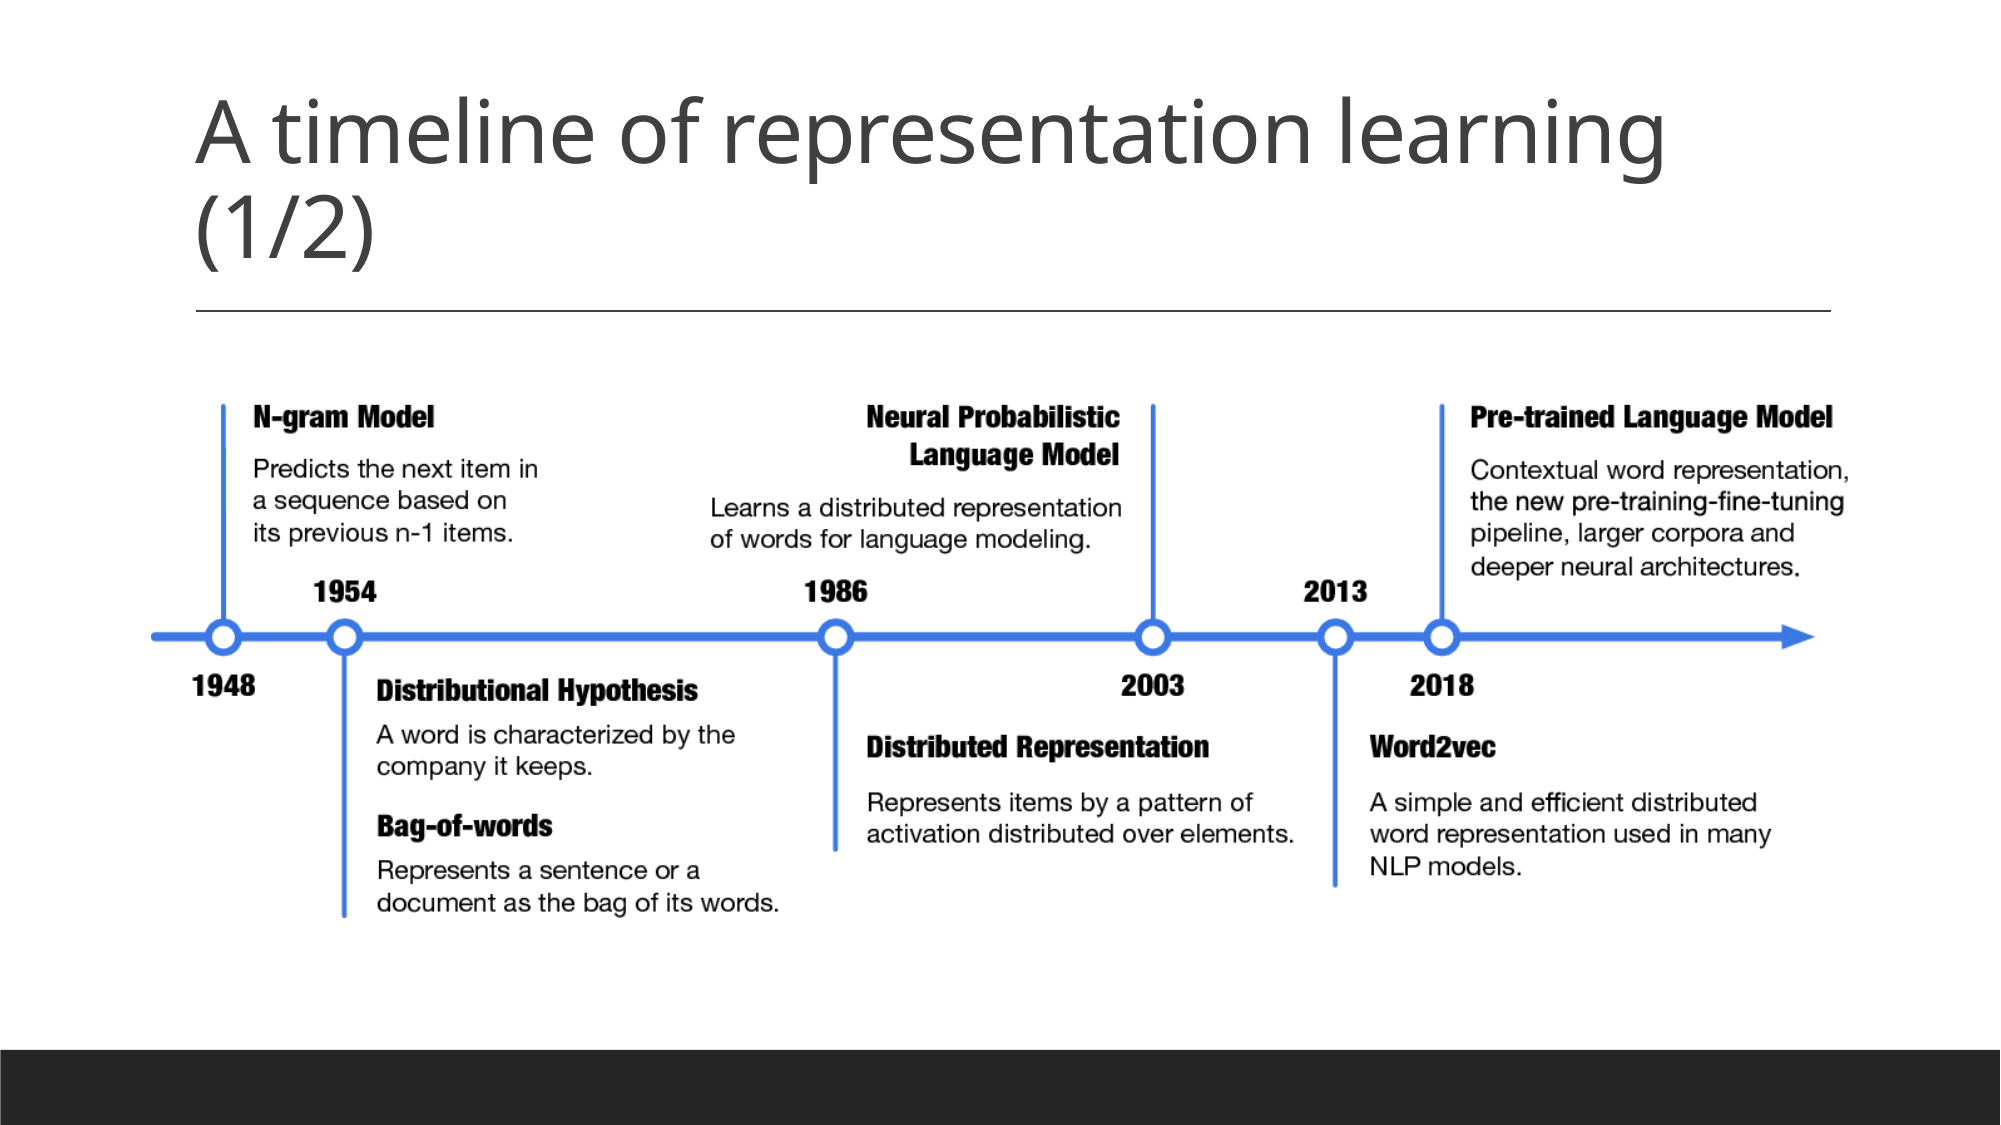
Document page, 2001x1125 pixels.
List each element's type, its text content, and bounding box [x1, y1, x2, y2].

picture [150, 394, 1860, 919]
title A timeline of representation learning (1/2) [180, 47, 1830, 285]
